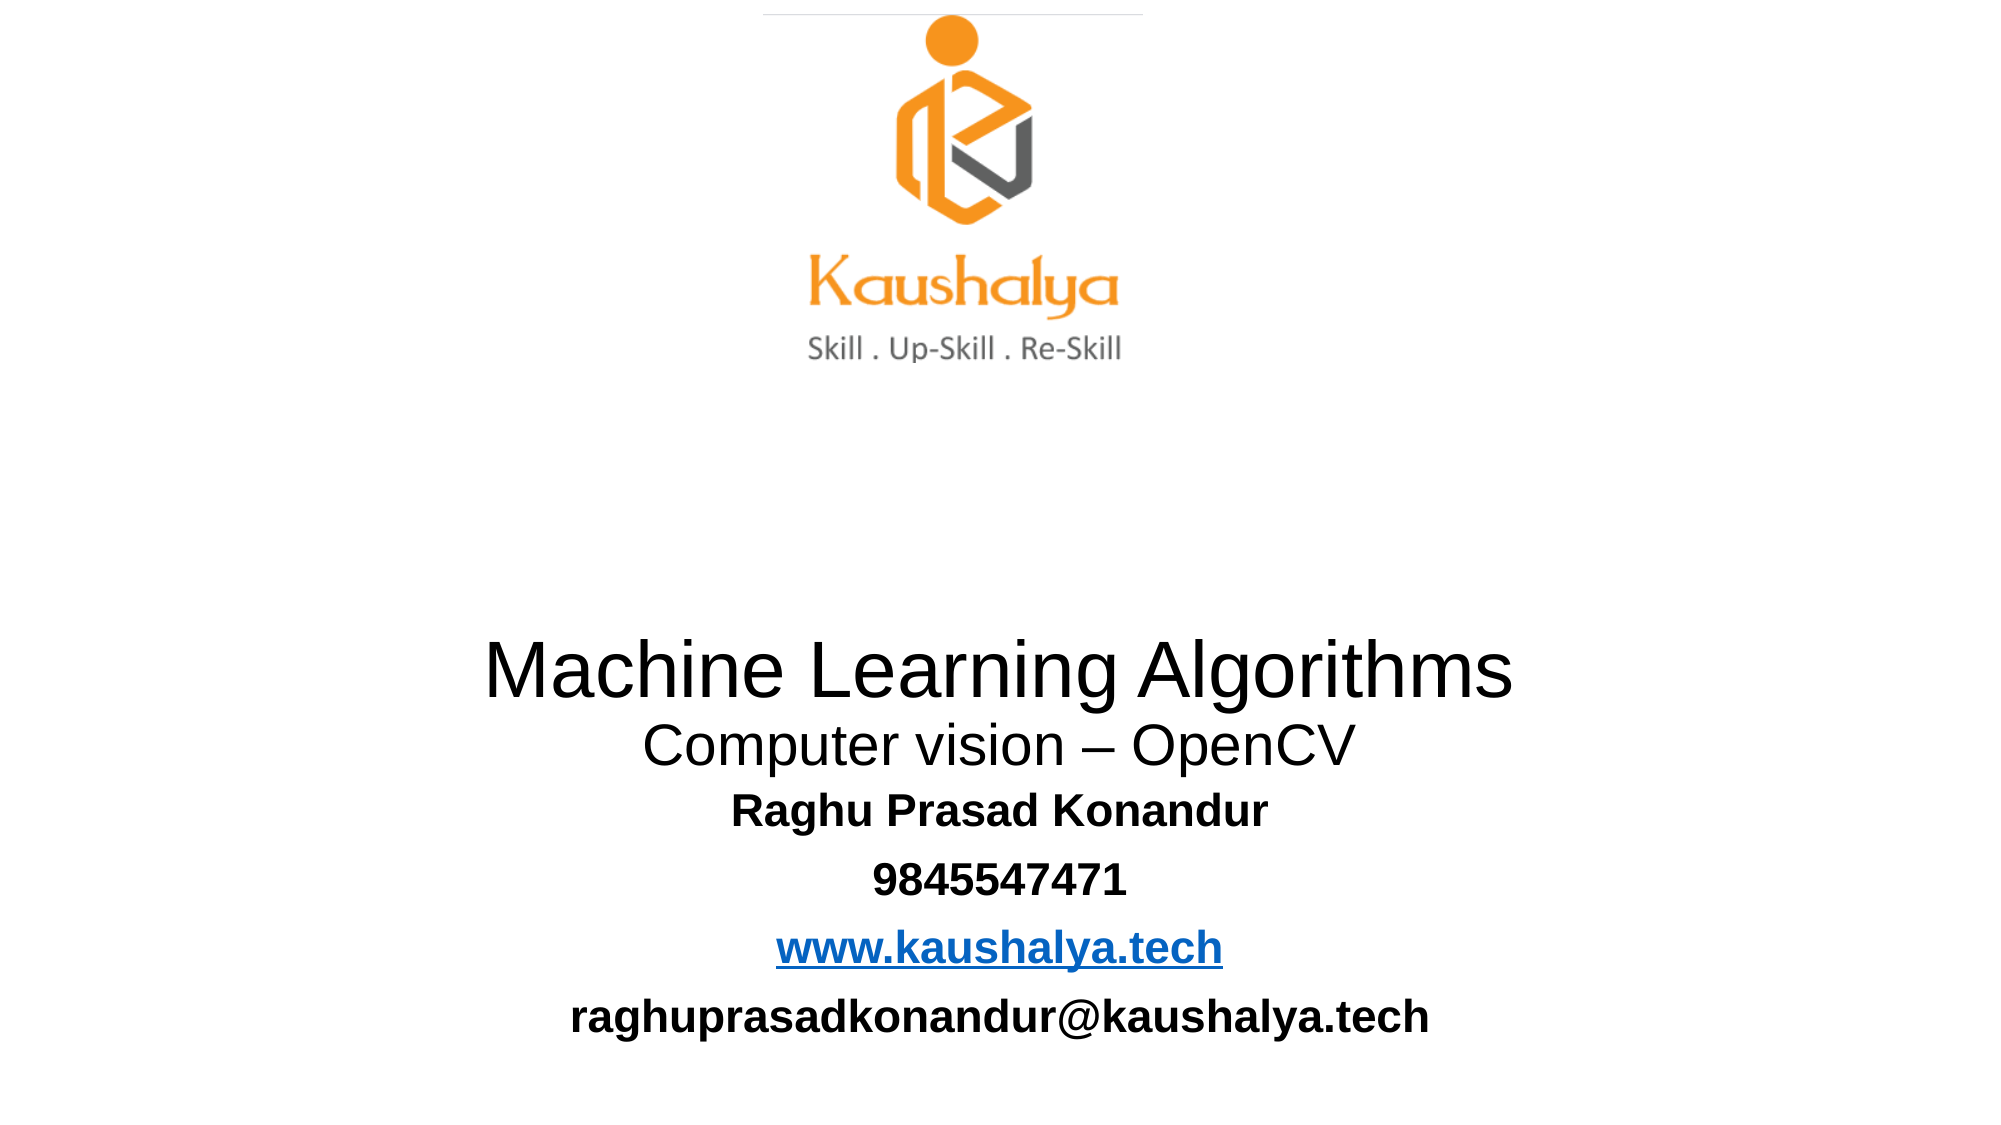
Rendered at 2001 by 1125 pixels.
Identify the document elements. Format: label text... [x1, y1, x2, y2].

title Machine Learning Algorithms Computer vision – OpenCV [249, 447, 1750, 779]
subtitle Raghu Prasad Konandur 9845547471 www.kaushalya.tech raghuprasadkonandur@kaushalya.tech [249, 779, 1750, 1051]
picture [763, 14, 1143, 363]
